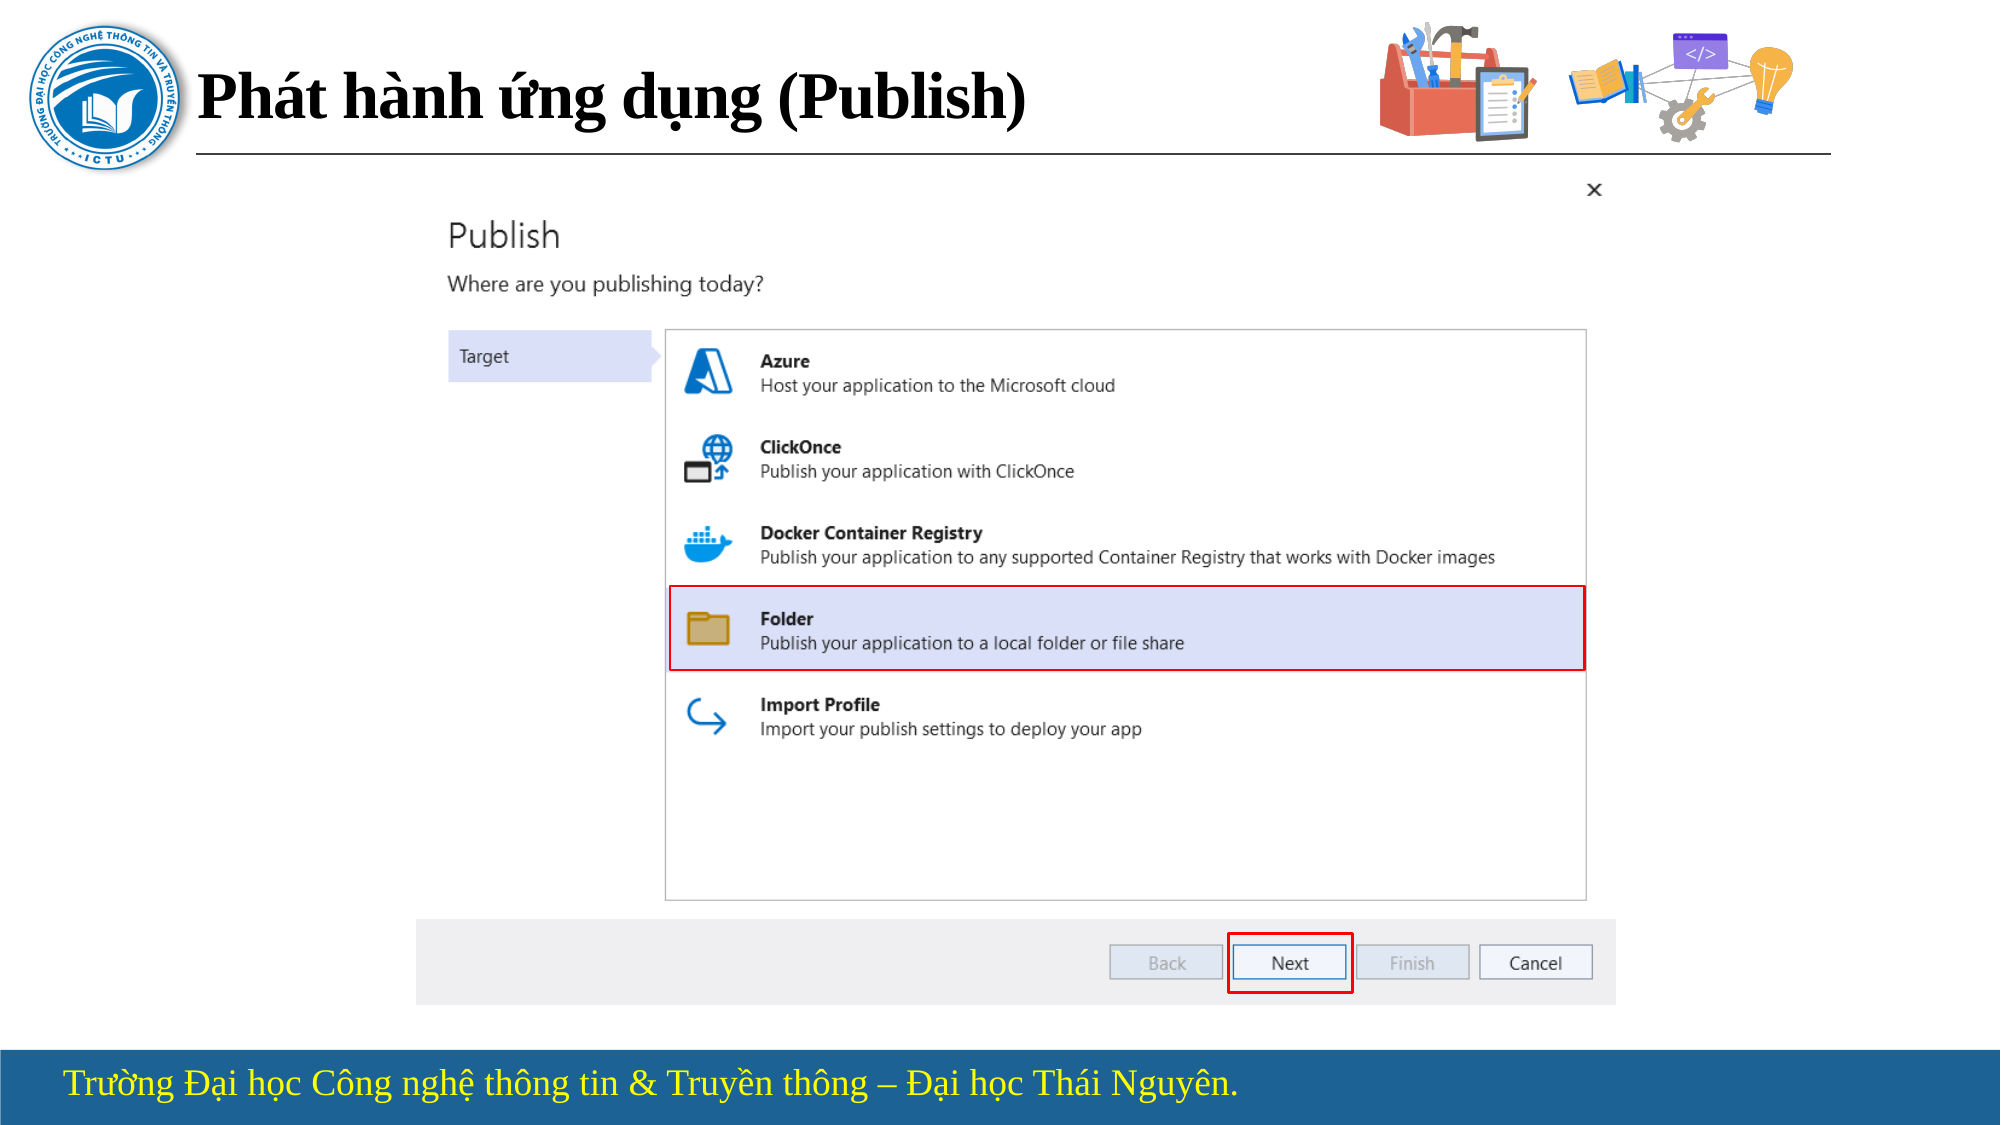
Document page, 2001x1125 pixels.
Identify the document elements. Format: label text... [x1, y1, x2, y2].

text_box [415, 167, 1617, 1006]
picture [1276, 0, 1844, 171]
text_box Trường Đại học Công nghệ thông tin & Truyền thông – Đại học Thái Nguyên. [48, 1050, 1970, 1111]
picture [27, 24, 181, 171]
title Phát hành ứng dụng (Publish) [192, 47, 1273, 149]
